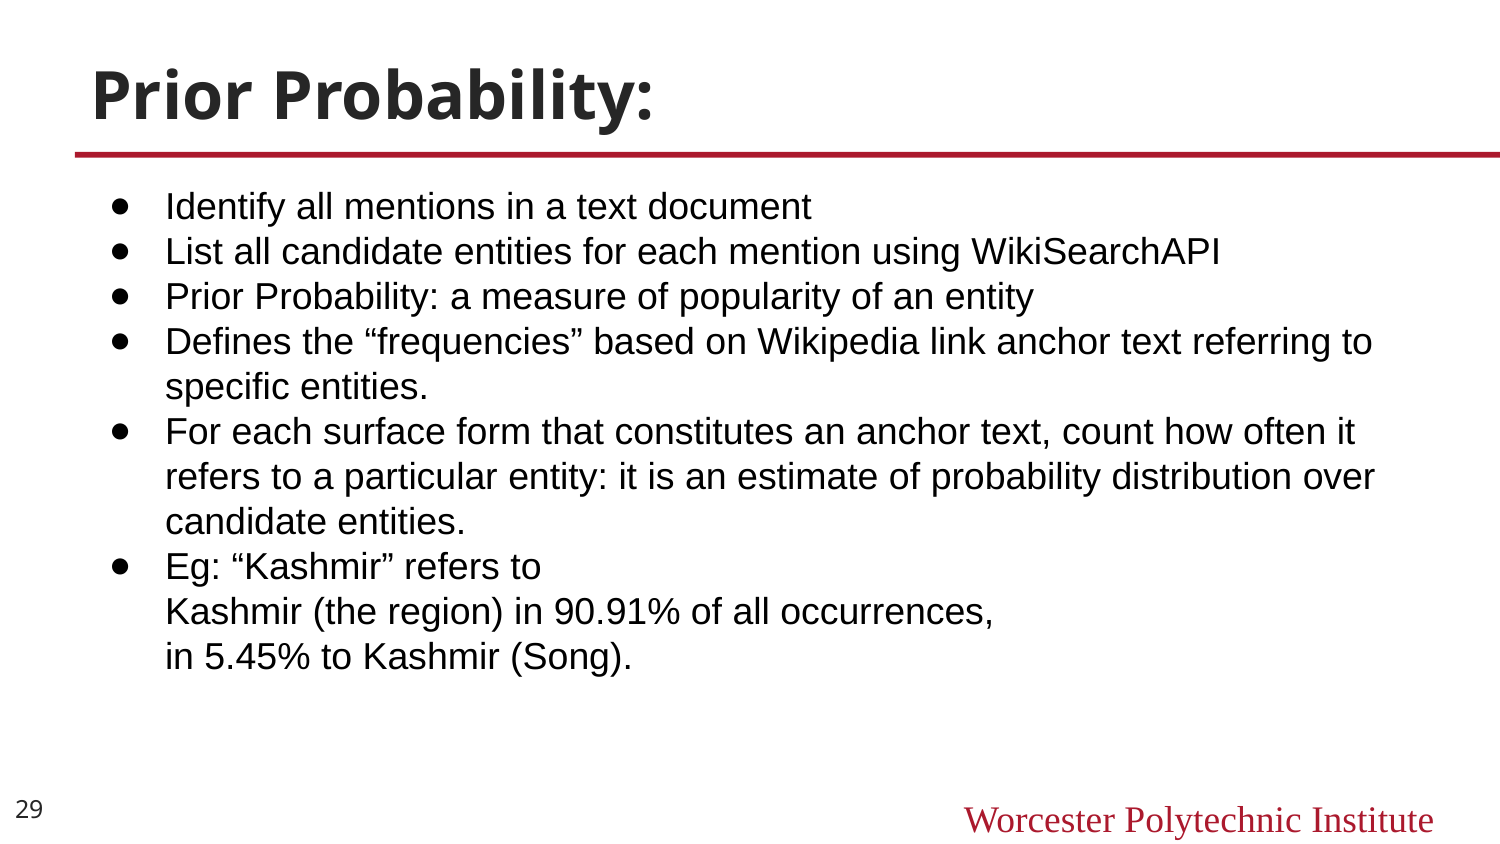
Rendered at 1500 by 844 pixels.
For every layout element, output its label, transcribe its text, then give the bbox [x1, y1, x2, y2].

title Prior Probability: [75, 42, 1425, 141]
list Identify all mentions in a text document List all candidate entities for each mention using WikiSearchAPI Prior Probability: a measure of popularity of an entity Defines the “frequencies” based on Wikipedia link anchor text referring to specific entities. For each surface form that constitutes an anchor text, count how often it refers to a particular entity: it is an estimate of probability distribution over candidate entities. Eg: “Kashmir” refers to Kashmir (the region) in 90.91% of all occurrences, in 5.45% to Kashmir (Song). [75, 174, 1425, 747]
slide_number ‹#› [0, 785, 75, 835]
